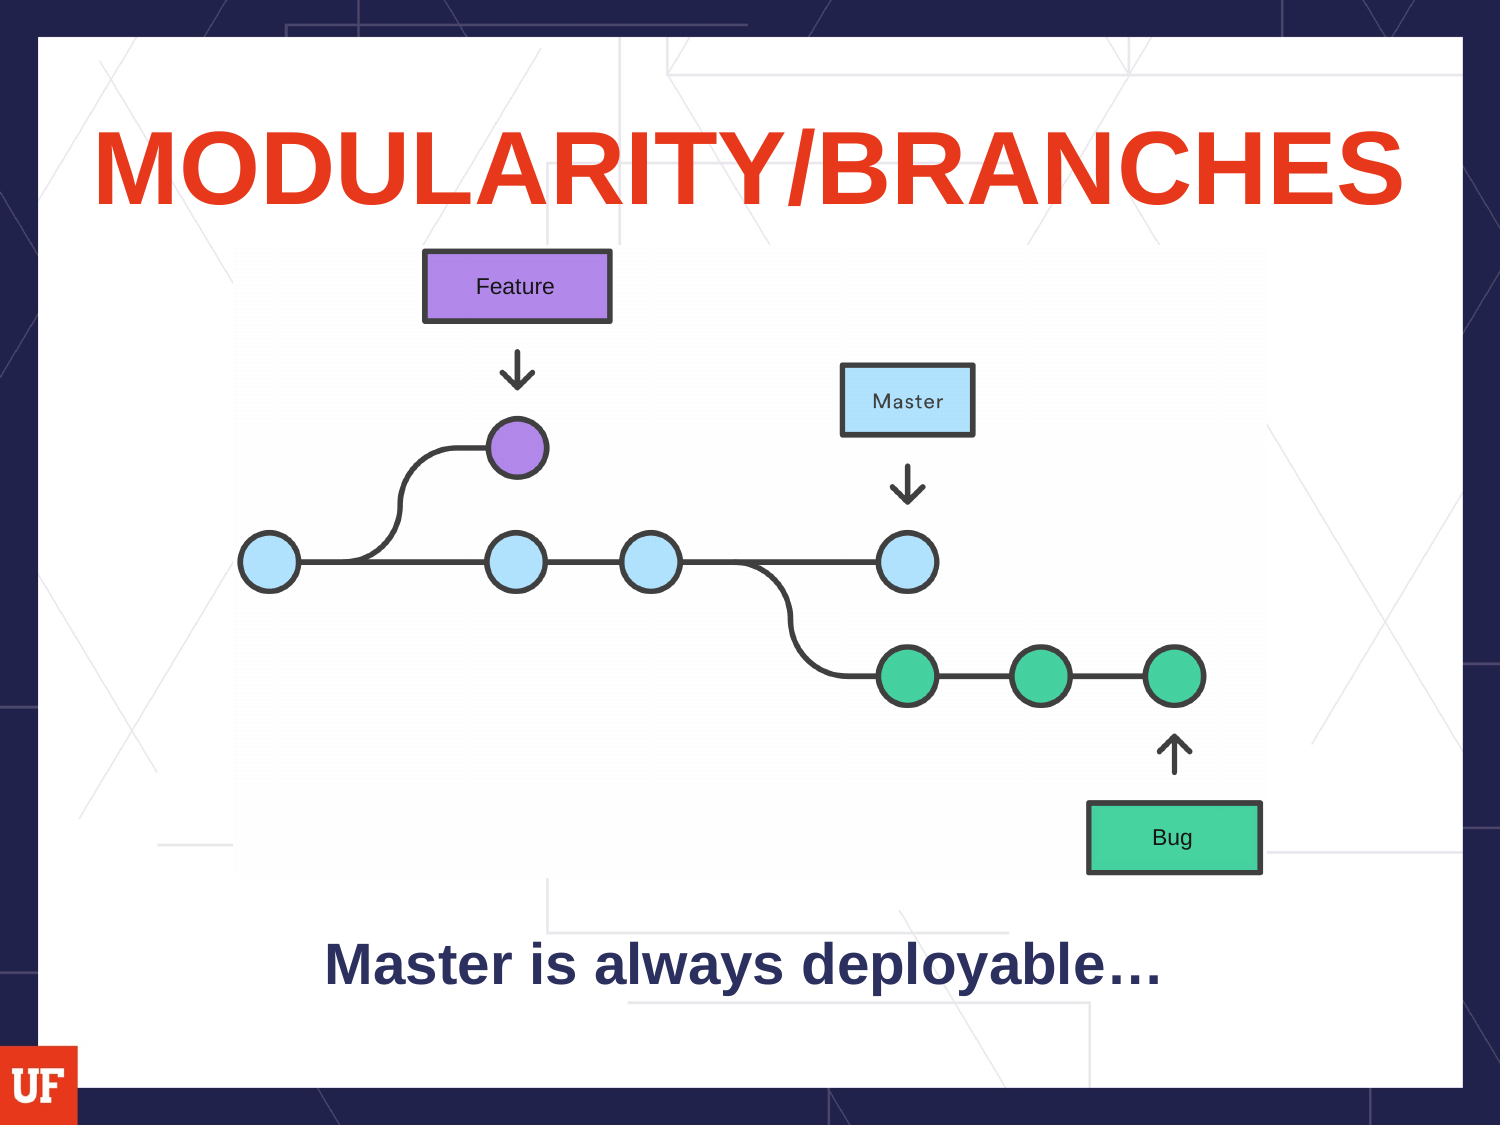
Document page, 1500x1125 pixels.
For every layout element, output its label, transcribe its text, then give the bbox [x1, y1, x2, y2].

text_box Master is always deployable… [66, 919, 1424, 1004]
title MODULARITY/BRANCHES [62, 62, 1438, 263]
picture [0, 0, 1500, 1125]
